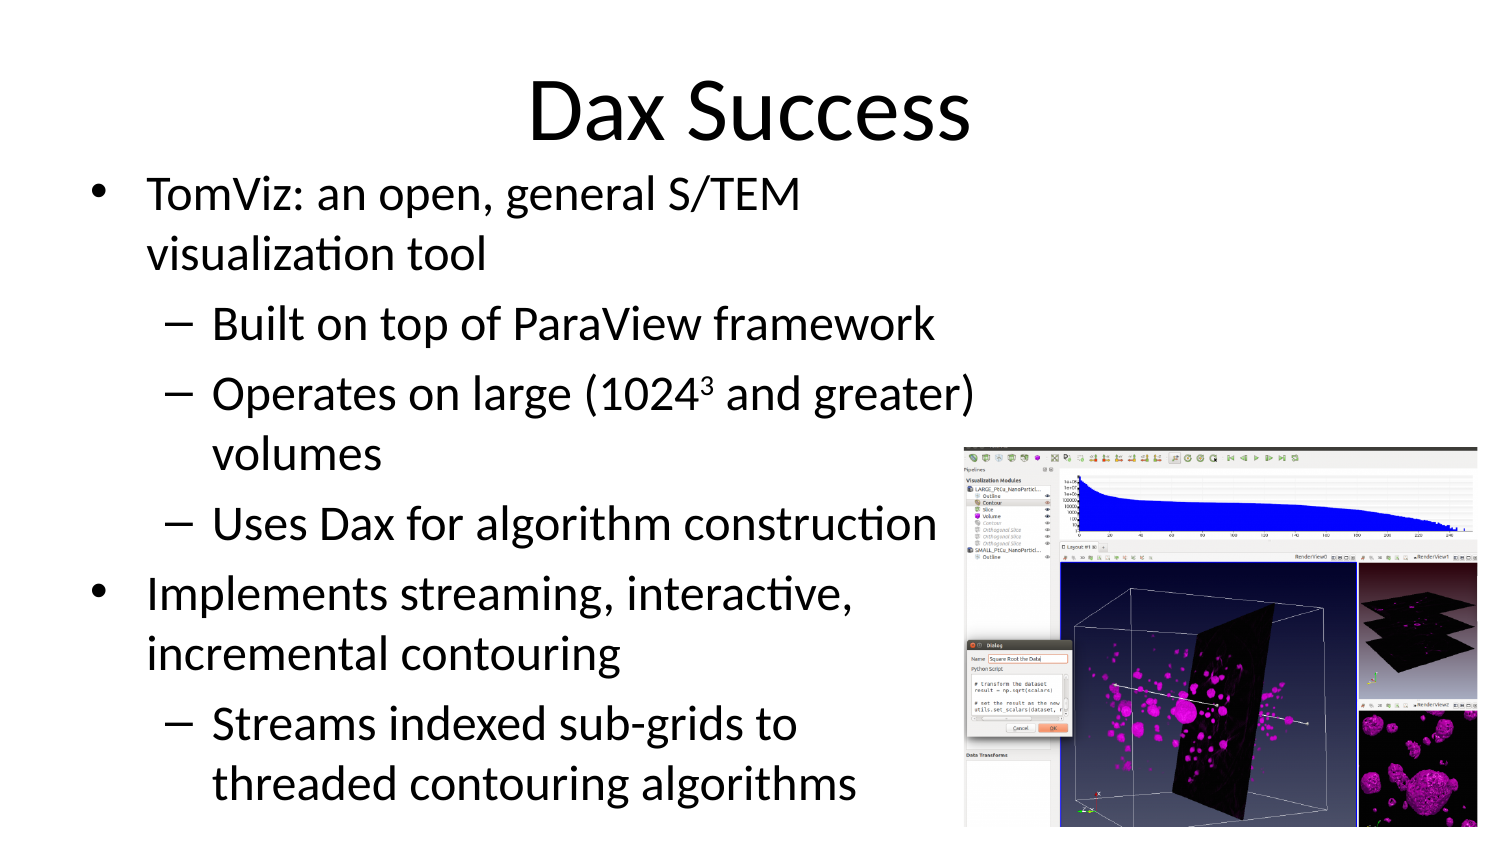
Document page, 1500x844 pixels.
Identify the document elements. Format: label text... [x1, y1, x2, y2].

title Dax Success [75, 33, 1425, 175]
picture [963, 446, 1478, 828]
list TomViz: an open, general S/TEM visualization tool Built on top of ParaView framework Operates on large (10243 and greater) volumes Uses Dax for algorithm construction Implements streaming, interactive, incremental contouring Streams indexed sub-grids to threaded contouring algorithms [75, 152, 999, 754]
